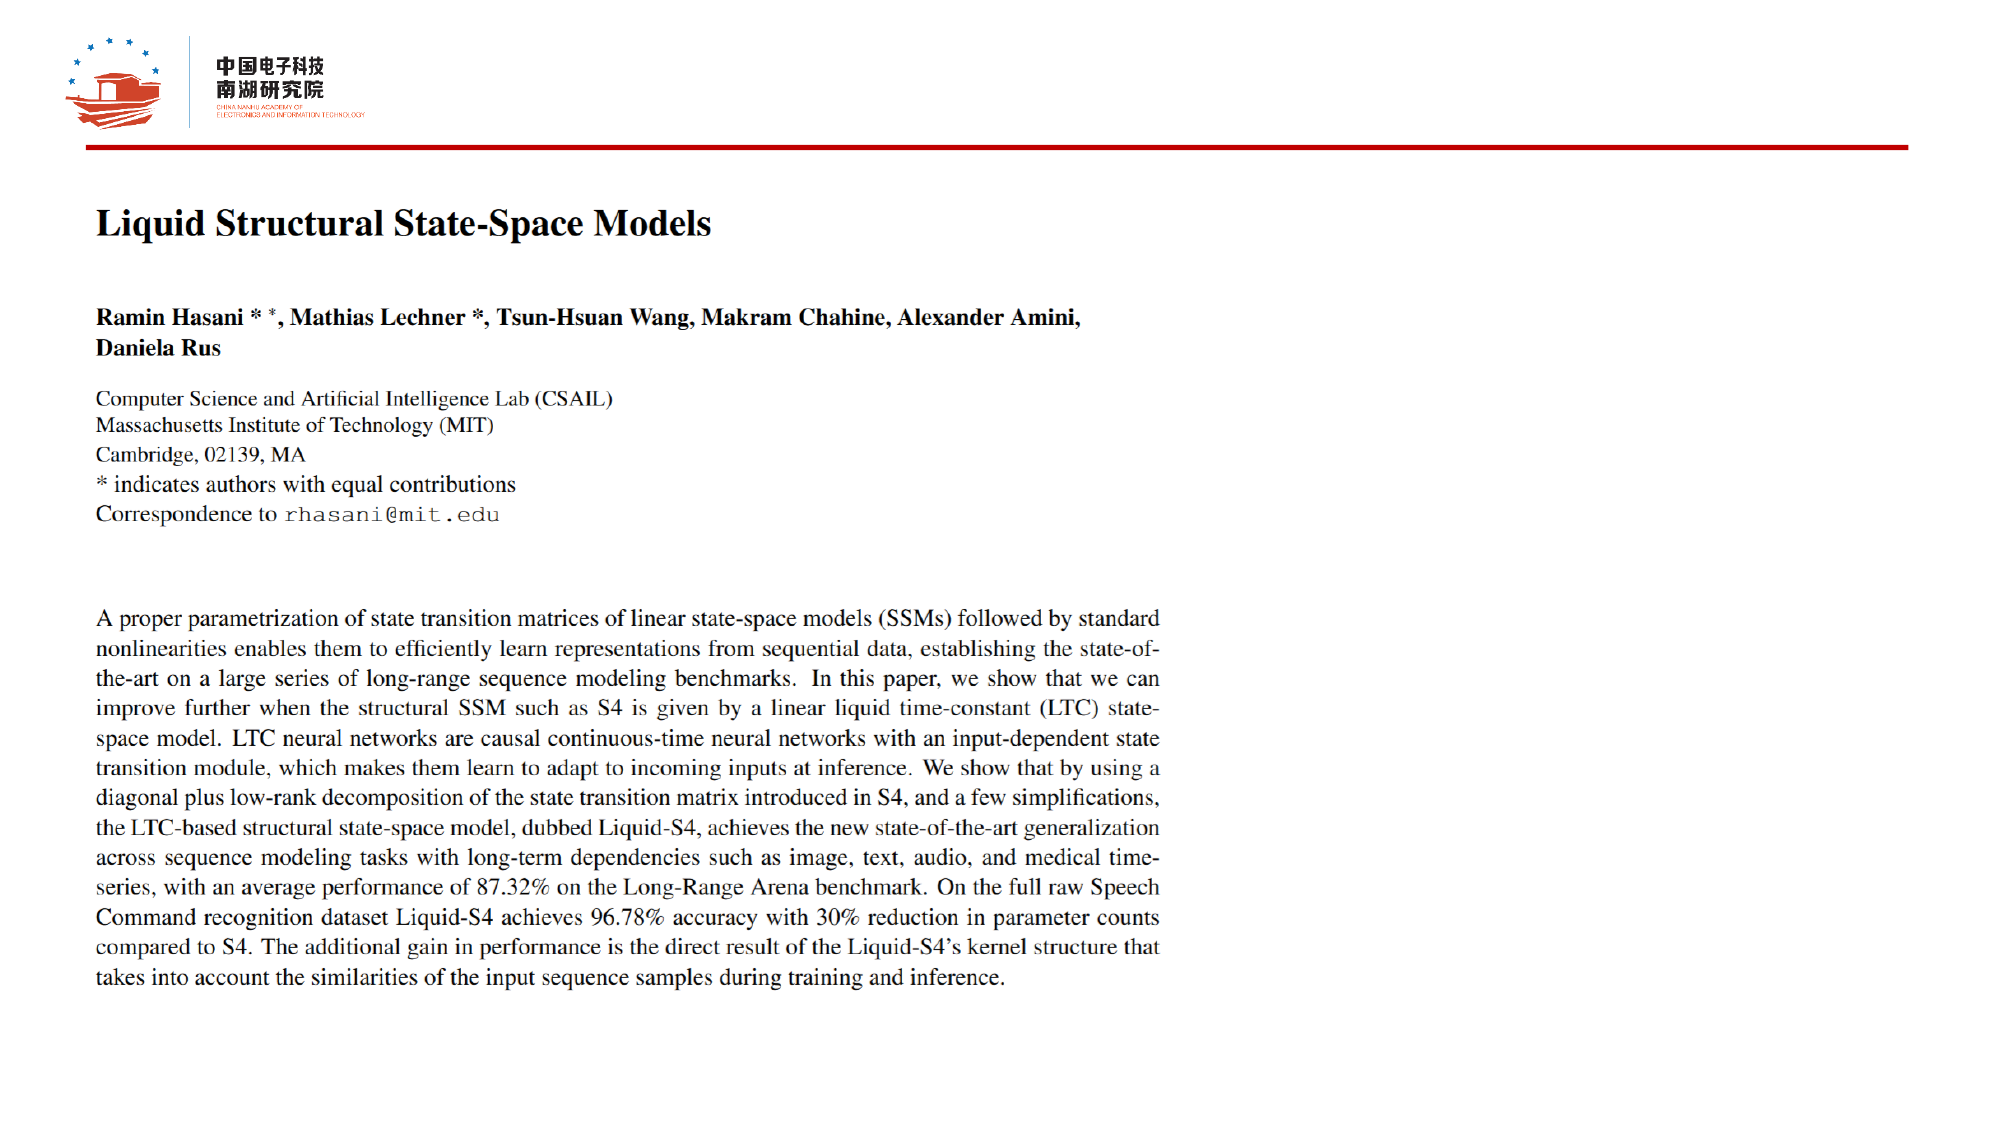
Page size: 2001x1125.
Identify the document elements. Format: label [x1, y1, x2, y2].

picture [56, 16, 370, 145]
picture [56, 180, 1217, 1001]
text_box [85, 144, 1909, 151]
